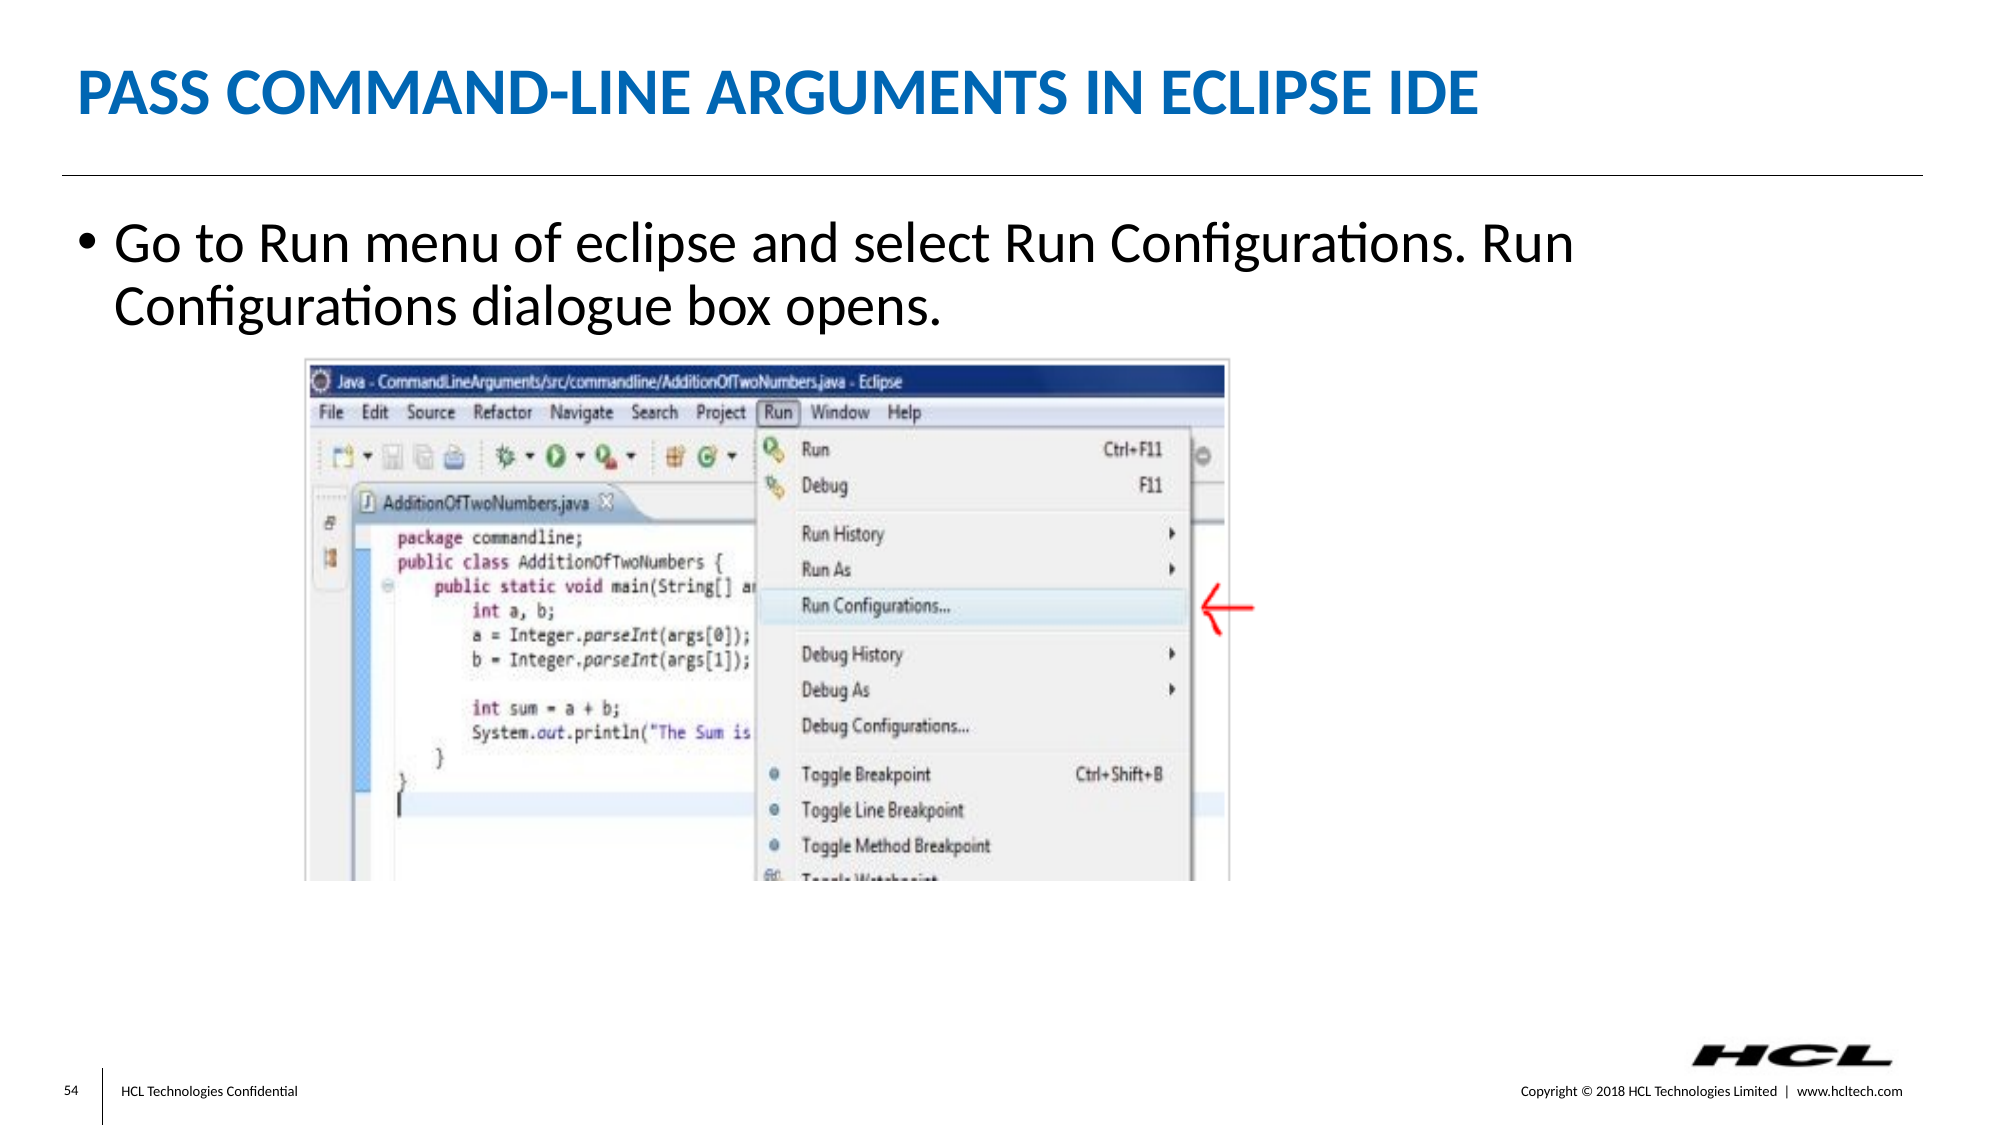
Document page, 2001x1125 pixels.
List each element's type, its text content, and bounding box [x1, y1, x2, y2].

picture [301, 338, 1316, 881]
title PASS COMMAND-LINE ARGUMENTS IN ECLIPSE IDE [62, 42, 1781, 144]
picture [1660, 1024, 1924, 1080]
list Go to Run menu of eclipse and select Run Configurations. Run Configurations dialogue box opens. [62, 204, 1924, 1014]
